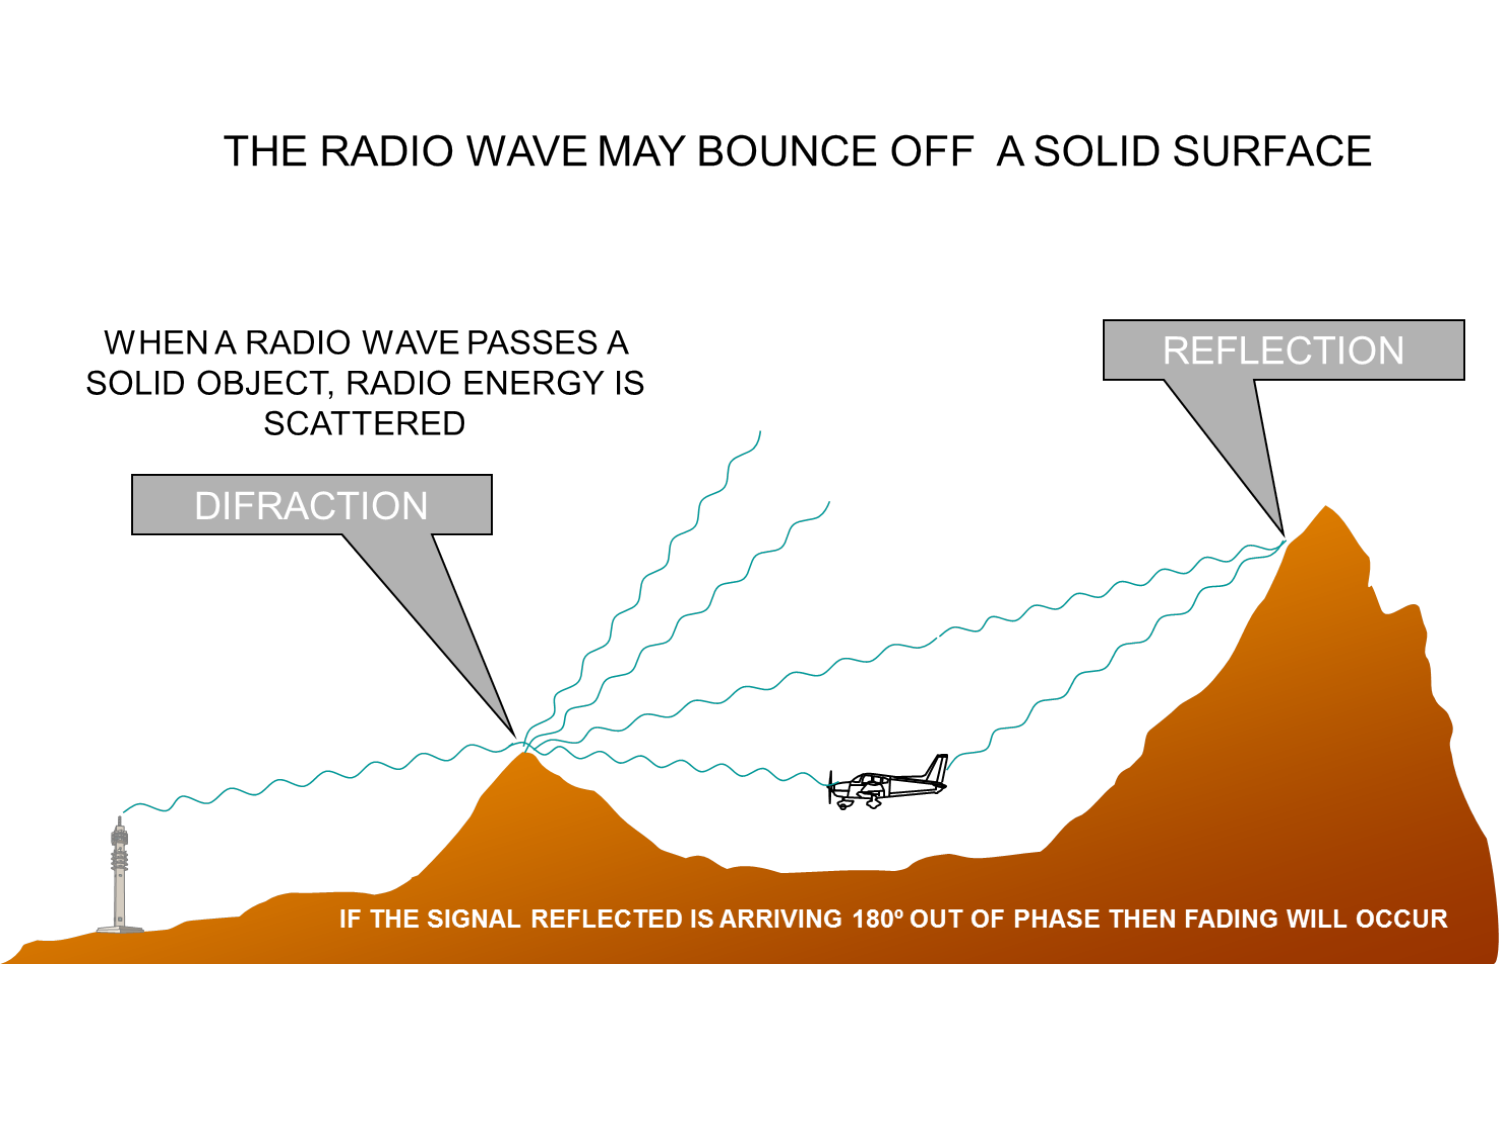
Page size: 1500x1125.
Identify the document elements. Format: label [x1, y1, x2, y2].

picture [0, 113, 1500, 965]
